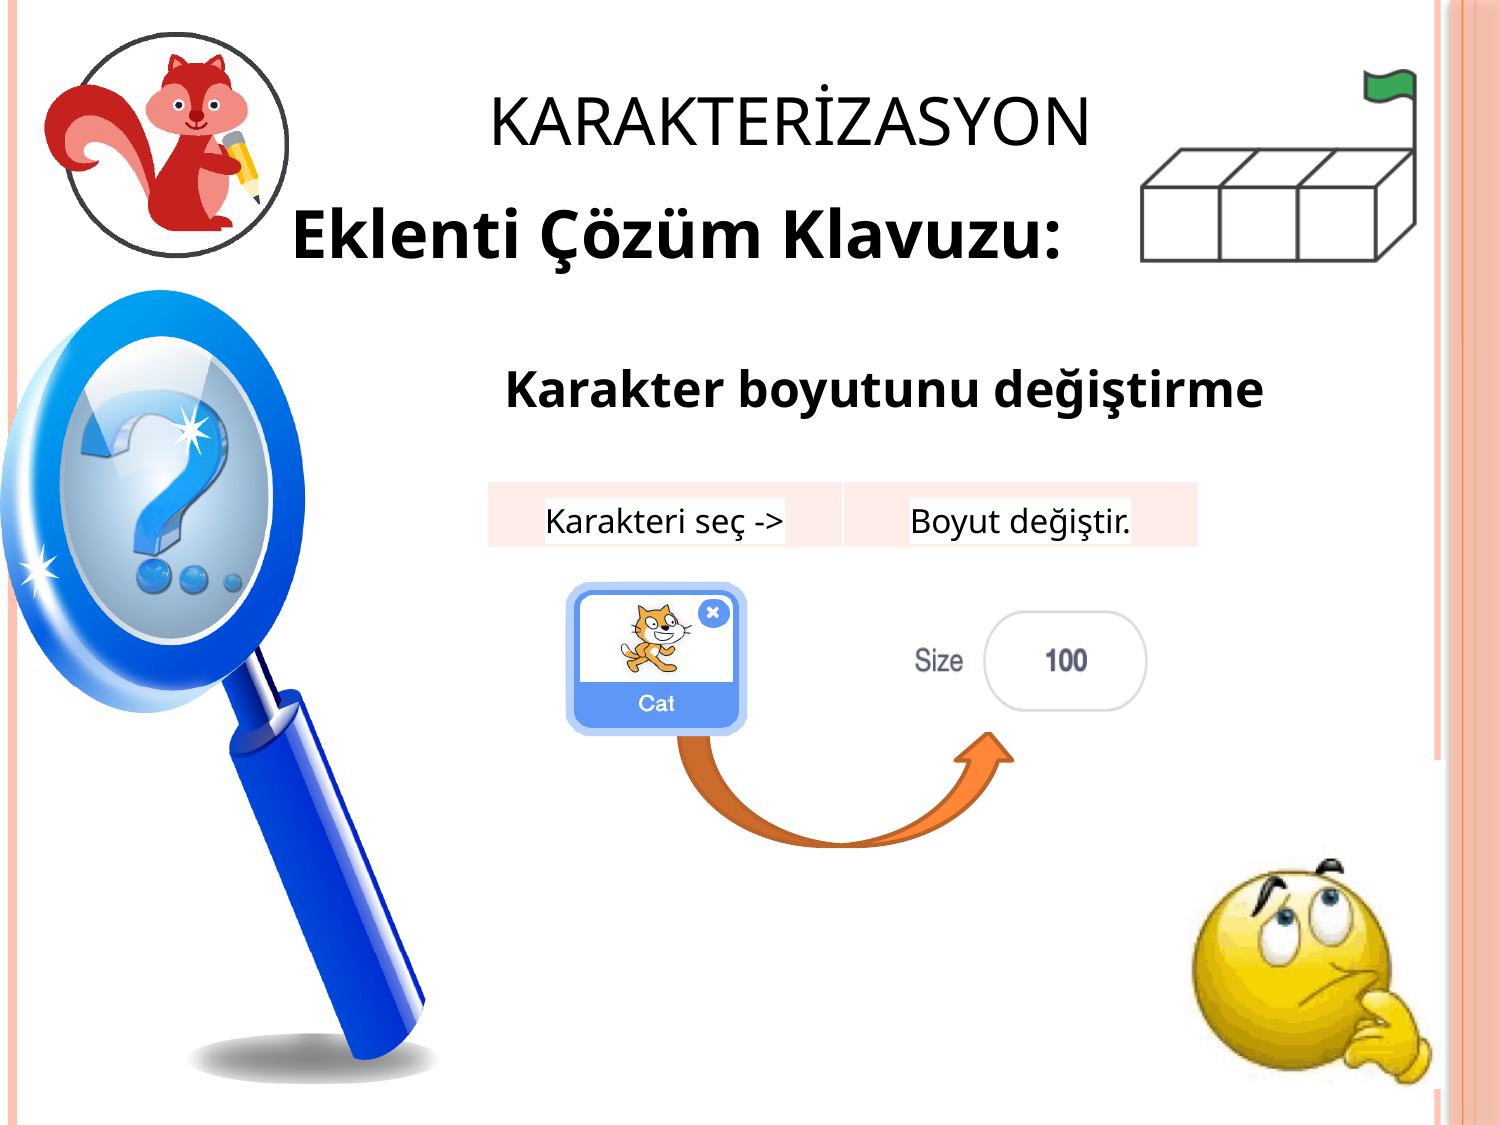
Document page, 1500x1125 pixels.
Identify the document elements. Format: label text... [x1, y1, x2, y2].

picture [558, 573, 759, 752]
text_box Karakter boyutunu değiştirme [446, 349, 1376, 425]
picture [894, 593, 1164, 733]
text_box [682, 741, 1015, 849]
table_header Boyut değiştir. [844, 482, 1198, 547]
picture [1186, 760, 1445, 1090]
text_box Eklenti Çözüm Klavuzu: [275, 184, 1341, 280]
picture [44, 21, 290, 267]
table_header Karakteri seç -> [488, 482, 842, 547]
picture [0, 290, 441, 1084]
text_box KARAKTERİZASYON [298, 49, 1283, 166]
picture [1139, 67, 1418, 265]
